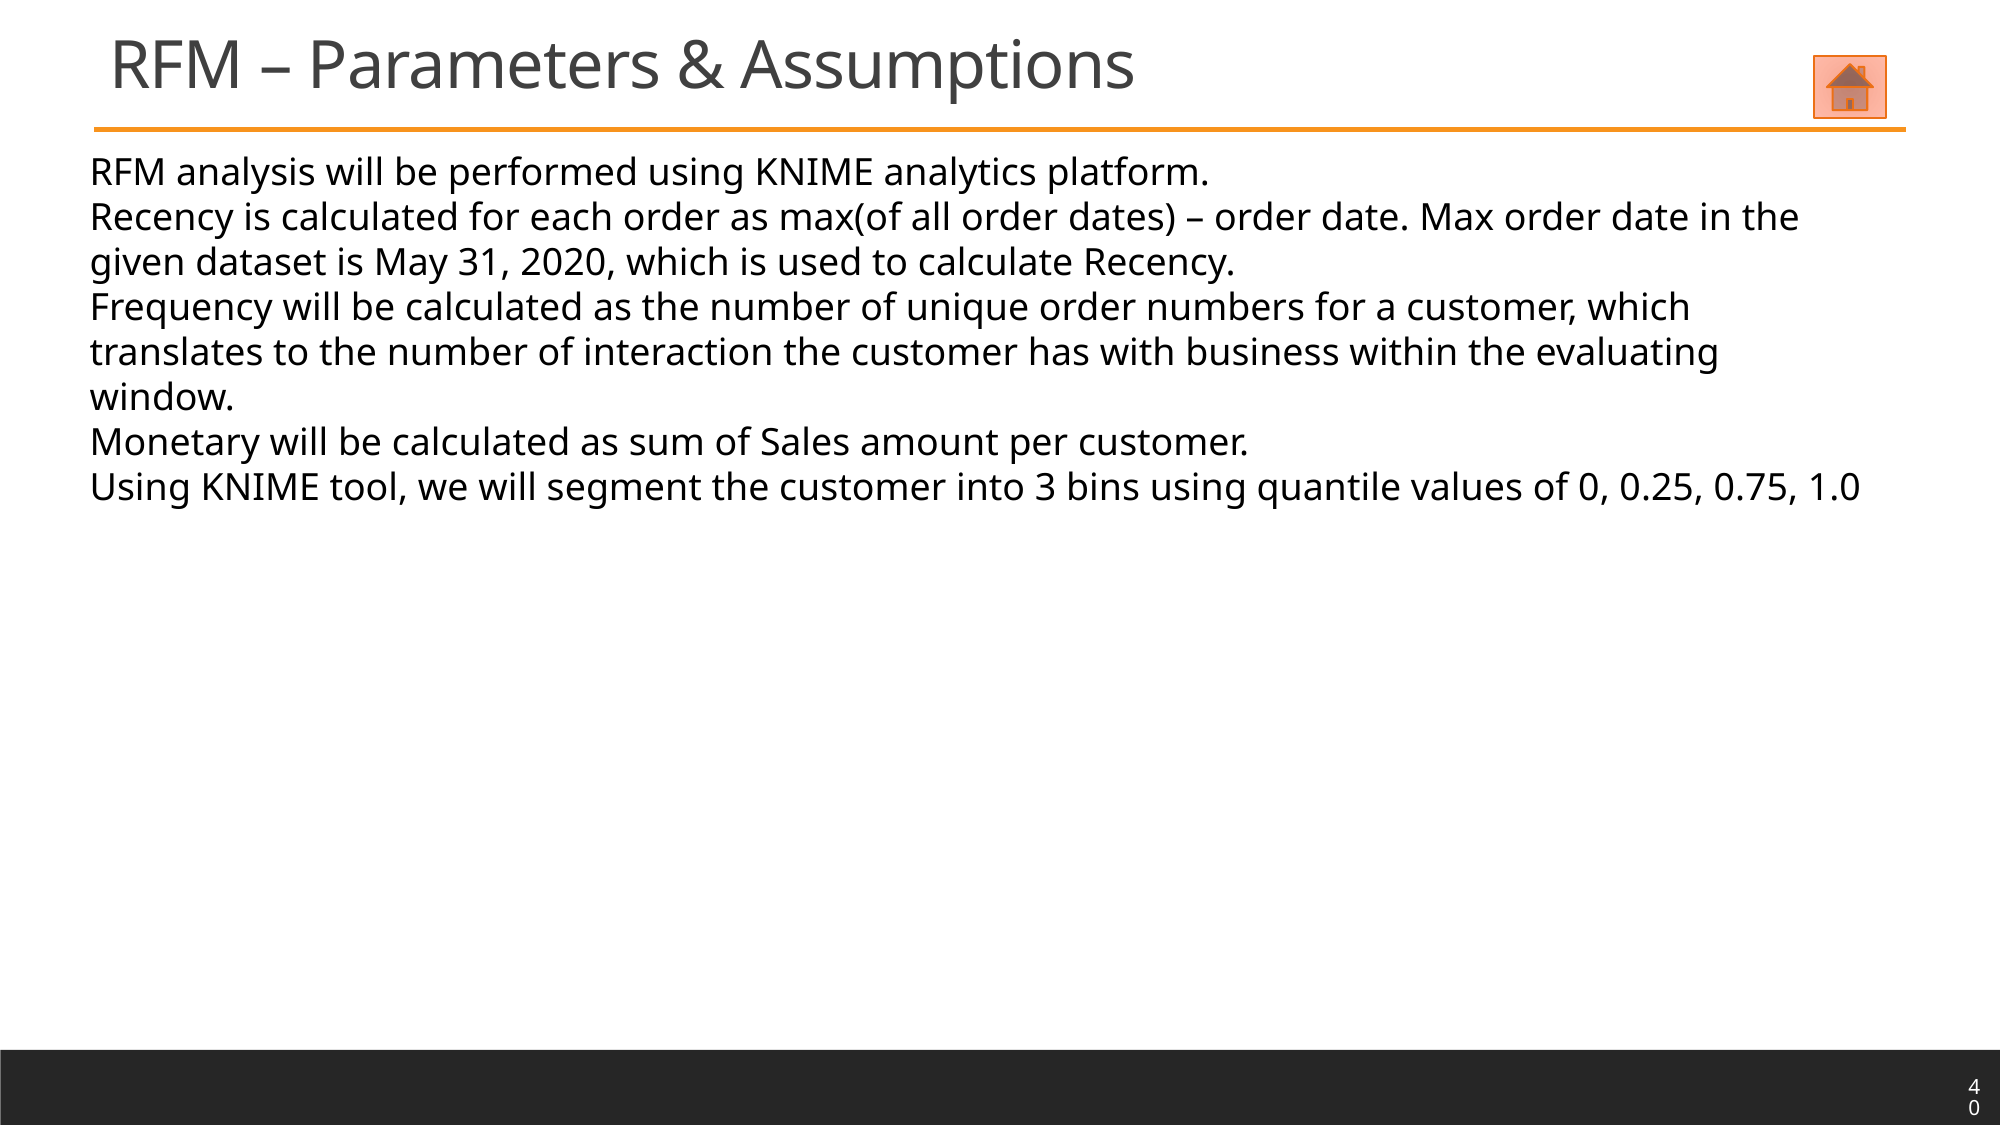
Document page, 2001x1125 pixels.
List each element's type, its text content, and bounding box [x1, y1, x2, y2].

text_box [1813, 55, 1887, 119]
text_box RFM – Parameters & Assumptions [94, 23, 1906, 118]
slide_number 40 [1953, 1057, 1987, 1118]
text_box RFM analysis will be performed using KNIME analytics platform. Recency is calculated for each order as max(of all order dates) – order date. Max order date in the given dataset is May 31, 2020, which is used to calculate Recency. Frequency will be calculated as the number of unique order numbers for a customer, which translates to the number of interaction the customer has with business within the evaluating window. Monetary will be calculated as sum of Sales amount per customer. Using KNIME tool, we will segment the customer into 3 bins using quantile values of 0, 0.25, 0.75, 1.0 [74, 140, 1886, 561]
